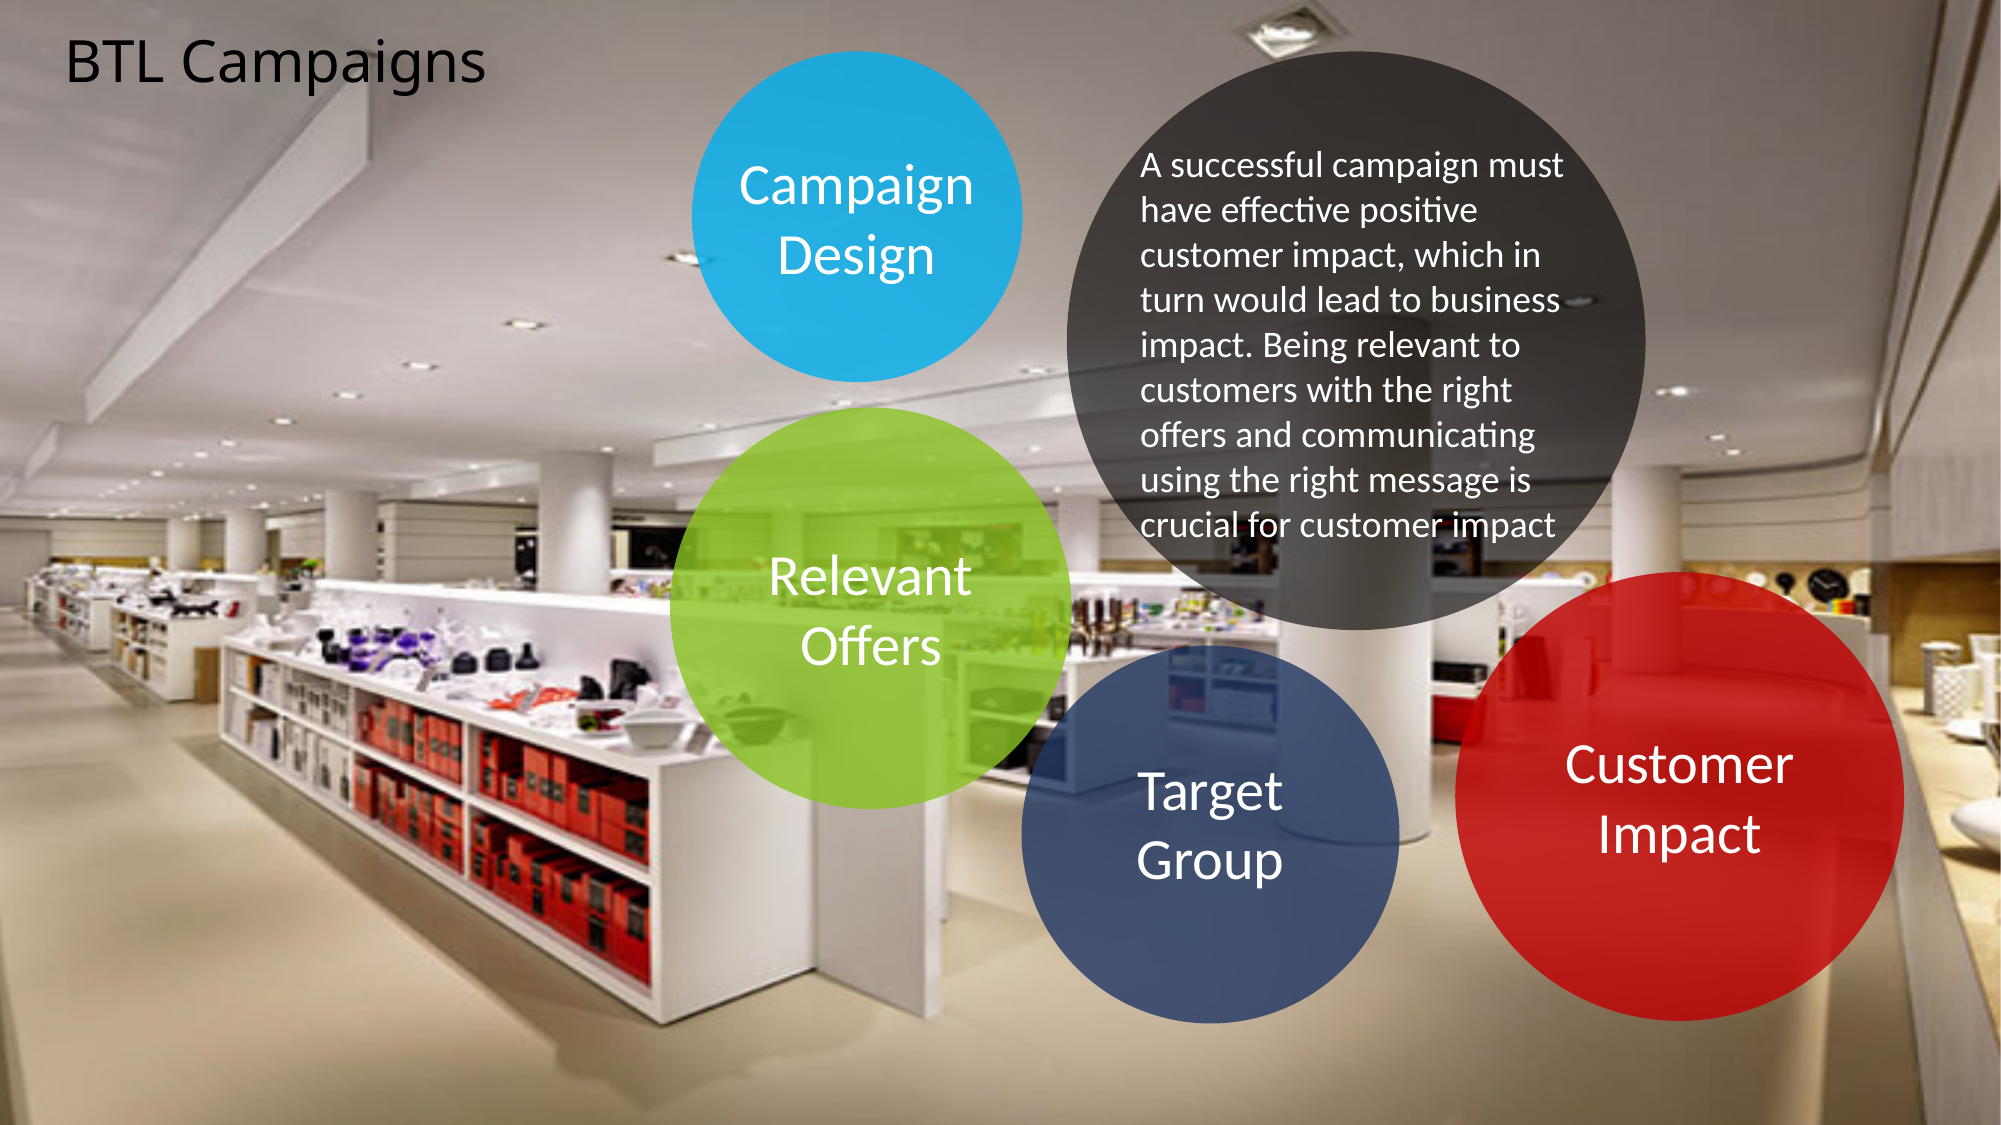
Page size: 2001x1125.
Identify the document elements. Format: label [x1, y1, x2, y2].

text_box [670, 407, 1072, 810]
text_box [1455, 572, 1905, 1021]
picture [0, 0, 2001, 1125]
text_box [682, 51, 1032, 383]
text_box [1021, 645, 1400, 1024]
